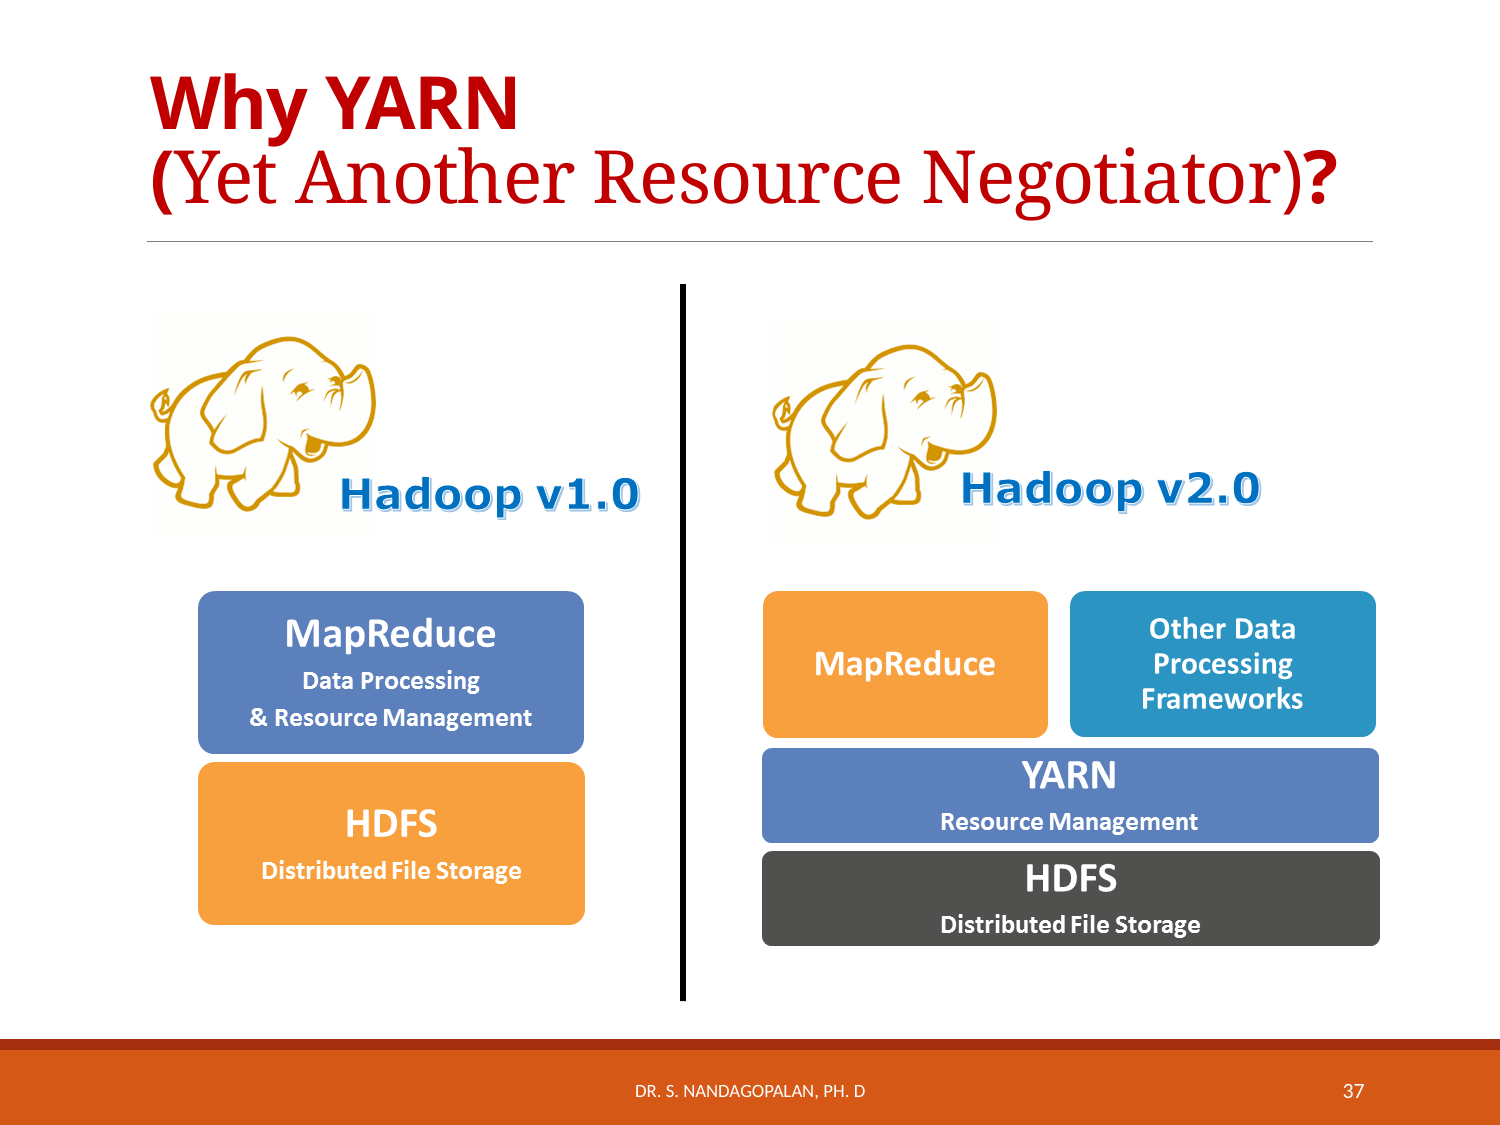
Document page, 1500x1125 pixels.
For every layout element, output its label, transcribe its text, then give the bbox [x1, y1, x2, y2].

picture [134, 282, 1414, 1003]
footer Dr. S. Nandagopalan, Ph. D [453, 1059, 1047, 1120]
title Why YARN (Yet Another Resource Negotiator)? [135, 47, 1373, 227]
slide_number 37 [1218, 1059, 1380, 1120]
